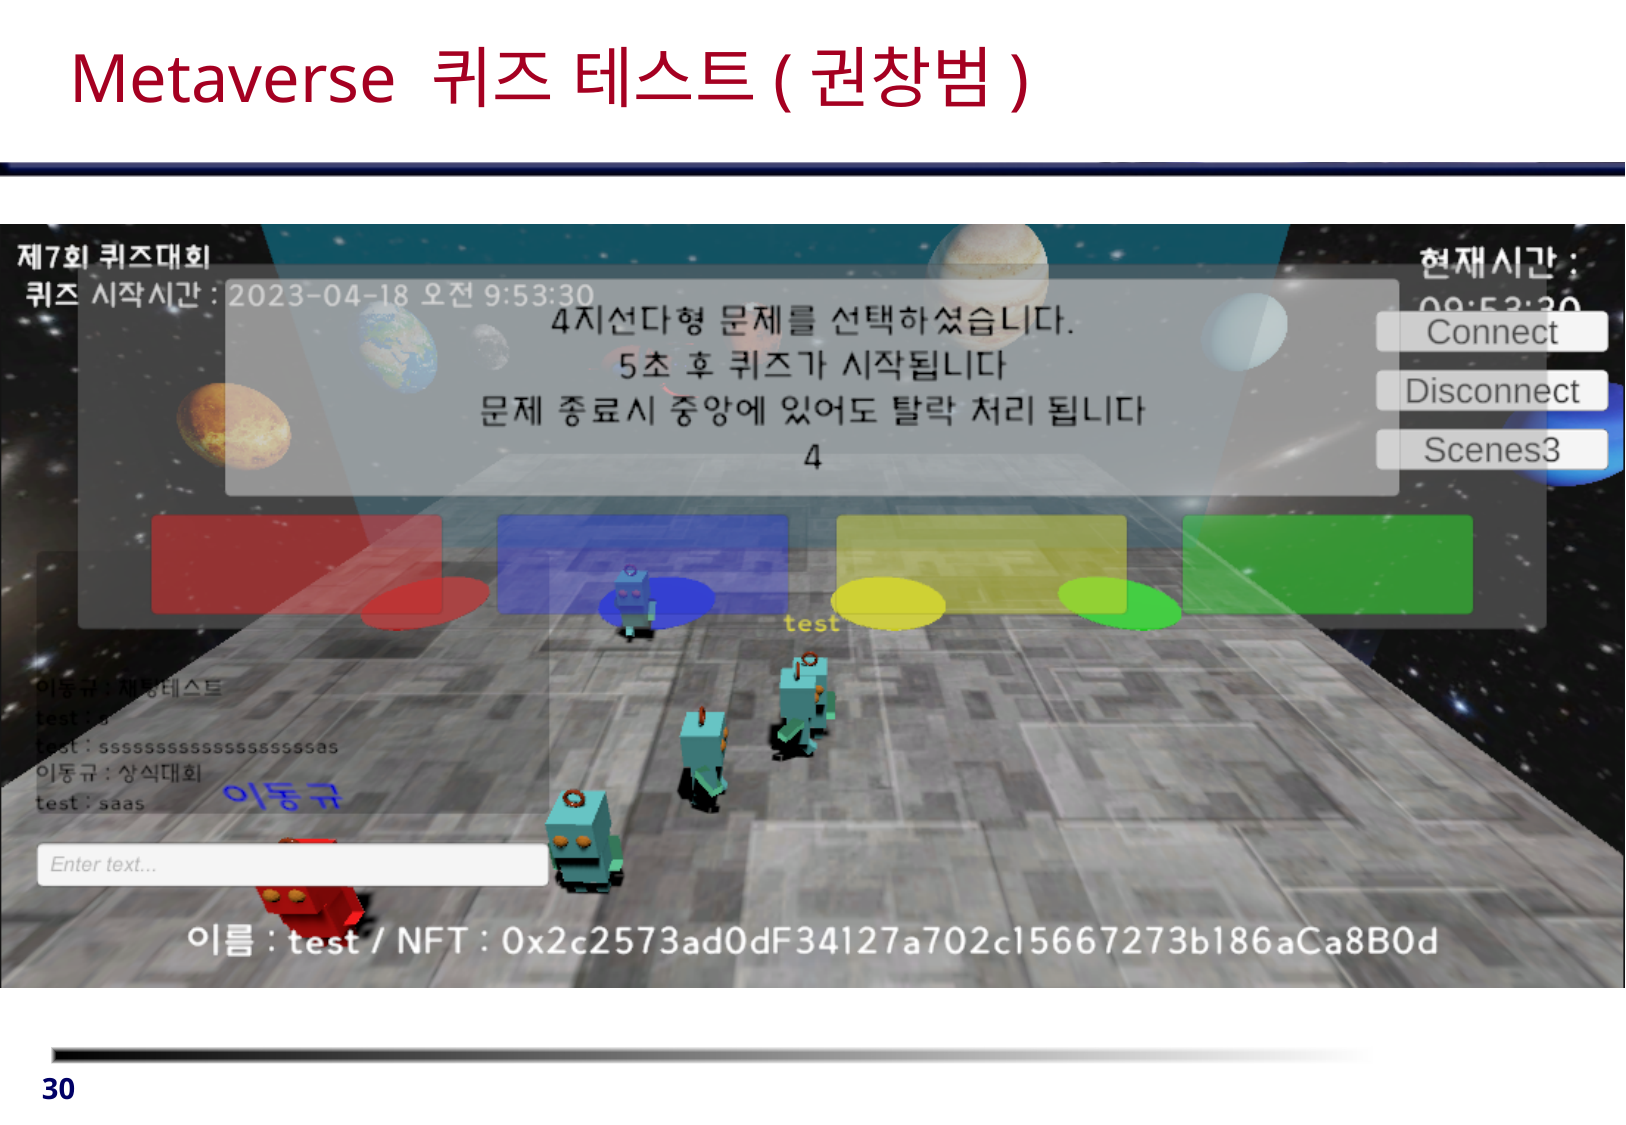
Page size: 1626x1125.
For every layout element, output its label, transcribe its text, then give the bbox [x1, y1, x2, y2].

picture [50, 1046, 1380, 1064]
picture [0, 224, 1625, 988]
picture [0, 162, 1625, 188]
title Metaverse 퀴즈 테스트(권창범) [53, 24, 1593, 138]
